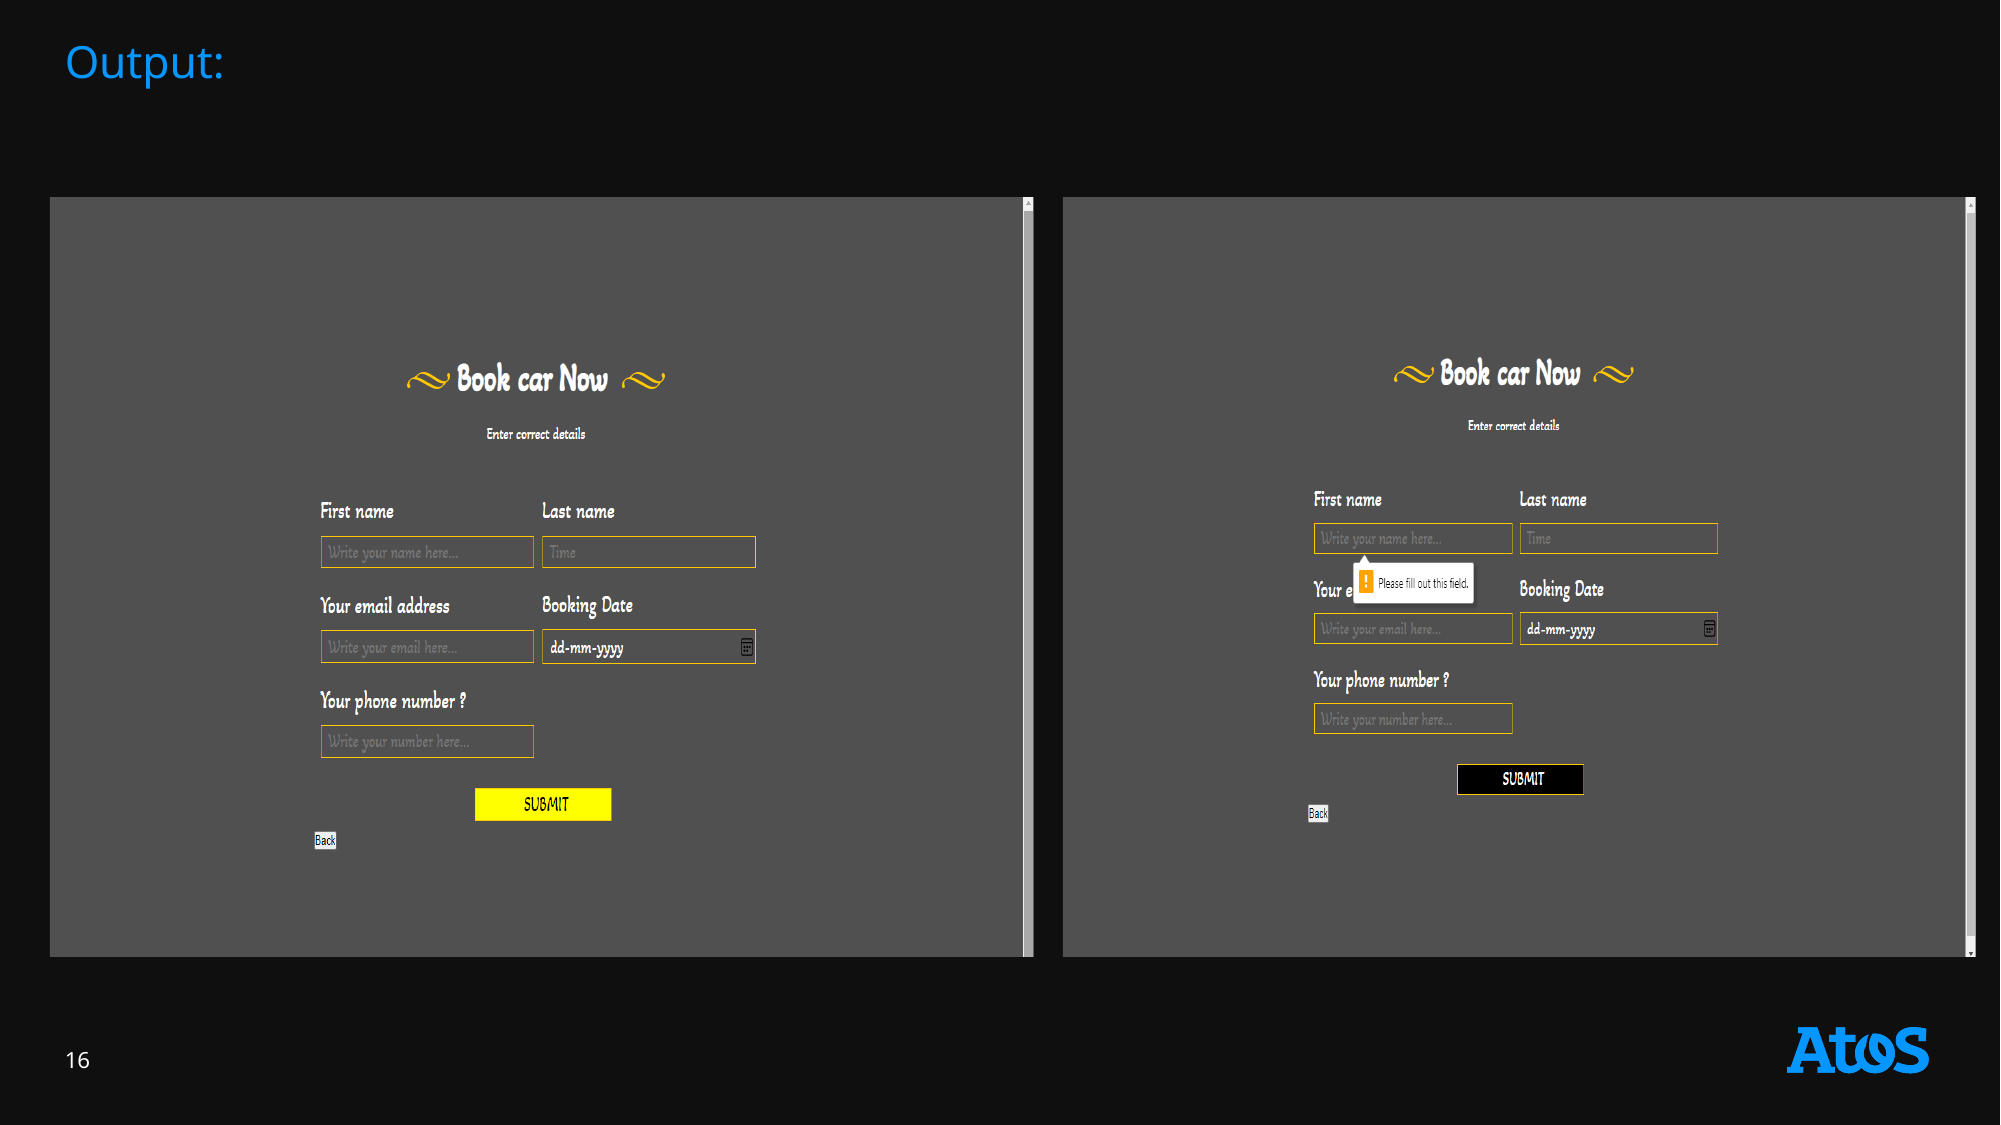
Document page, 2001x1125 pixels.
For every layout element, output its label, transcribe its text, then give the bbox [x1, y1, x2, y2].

picture [1062, 197, 1976, 957]
title Output: [49, 26, 1926, 104]
picture [49, 197, 1034, 957]
slide_number 16 [49, 1037, 147, 1086]
